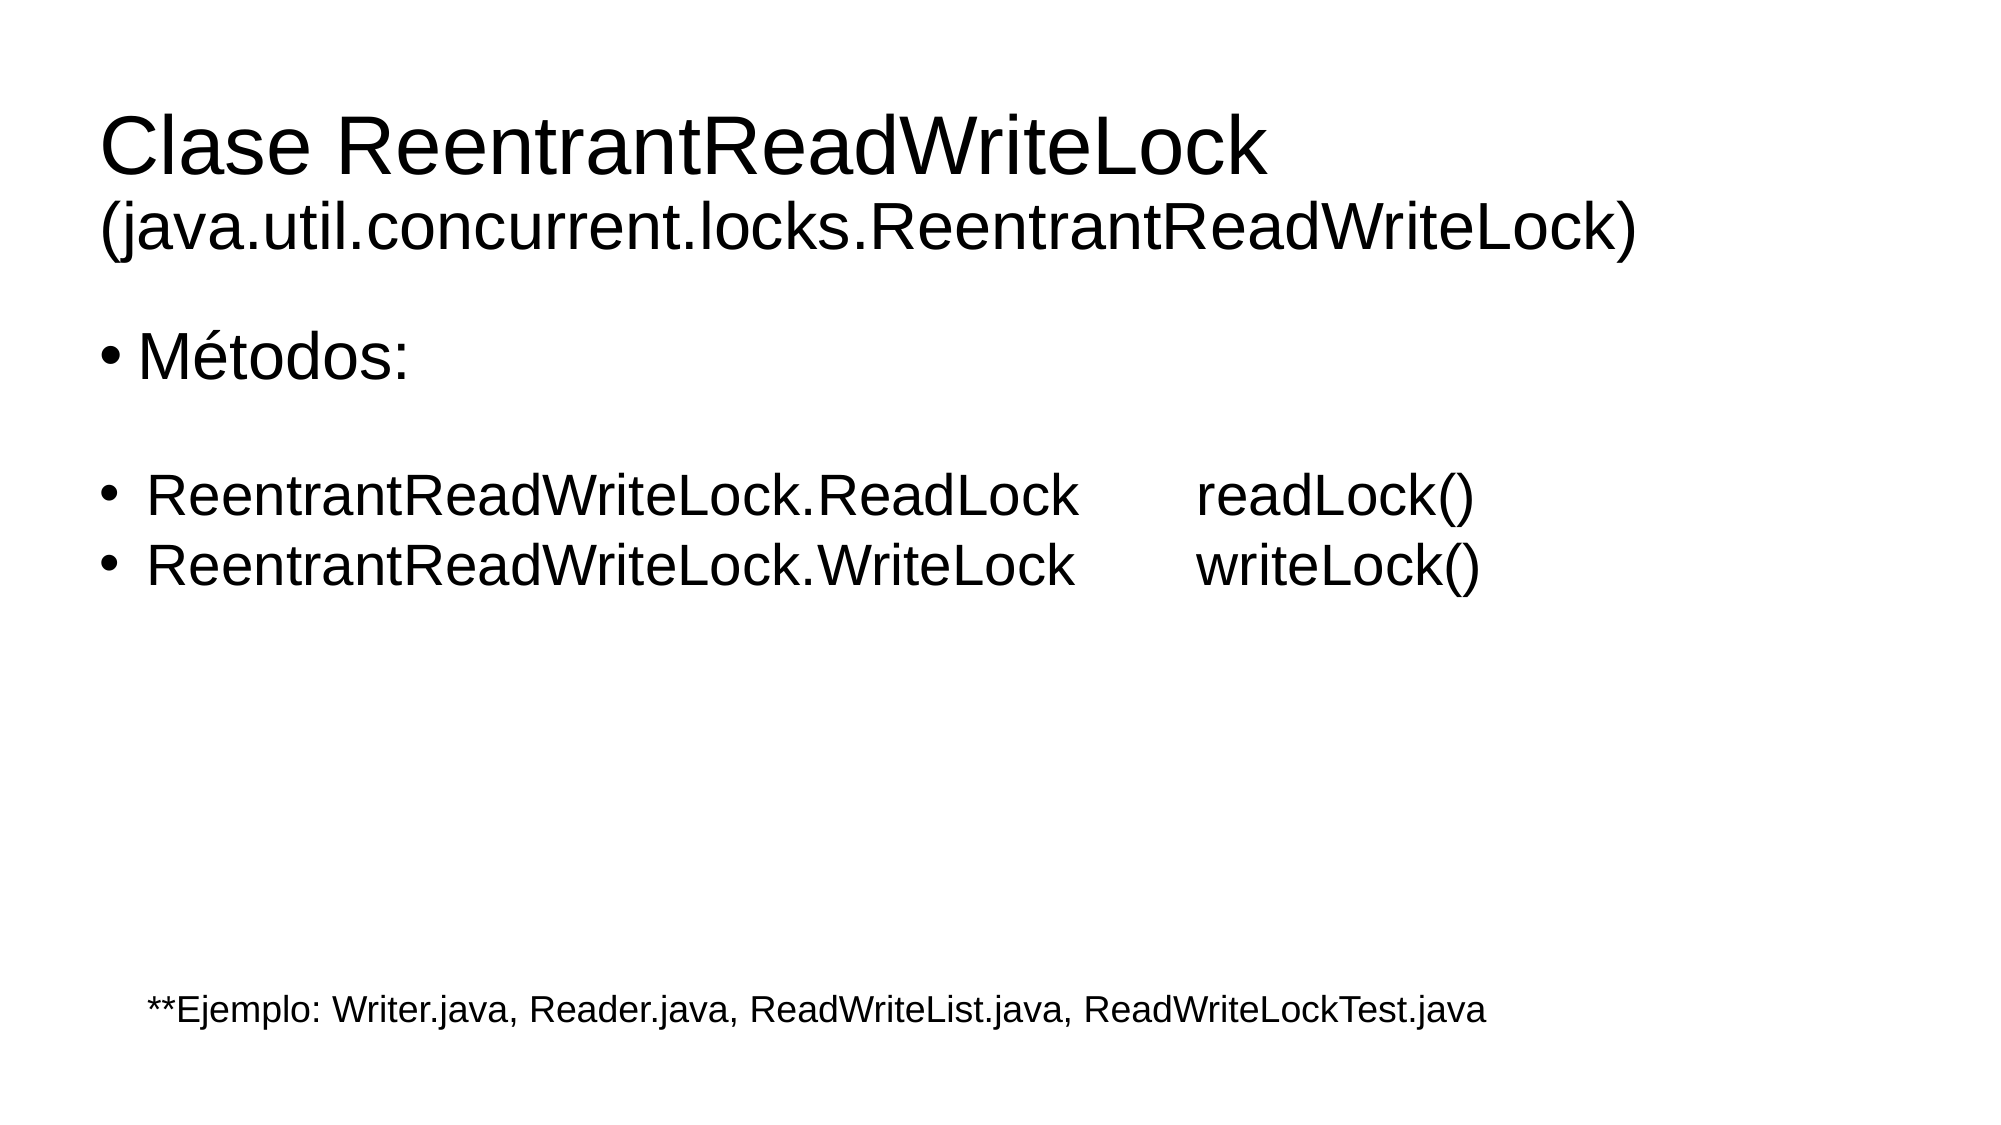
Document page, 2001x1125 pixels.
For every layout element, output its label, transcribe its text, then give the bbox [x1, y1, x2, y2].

text_box Clase ReentrantReadWriteLock (java.util.concurrent.locks.ReentrantReadWriteLock) [99, 44, 1900, 322]
text_box **Ejemplo: Writer.java, Reader.java, ReadWriteList.java, ReadWriteLockTest.java [132, 977, 1875, 1082]
text_box Métodos: ReentrantReadWriteLock.ReadLock readLock() ReentrantReadWriteLock.WriteLock writeLock() [99, 322, 1900, 1108]
